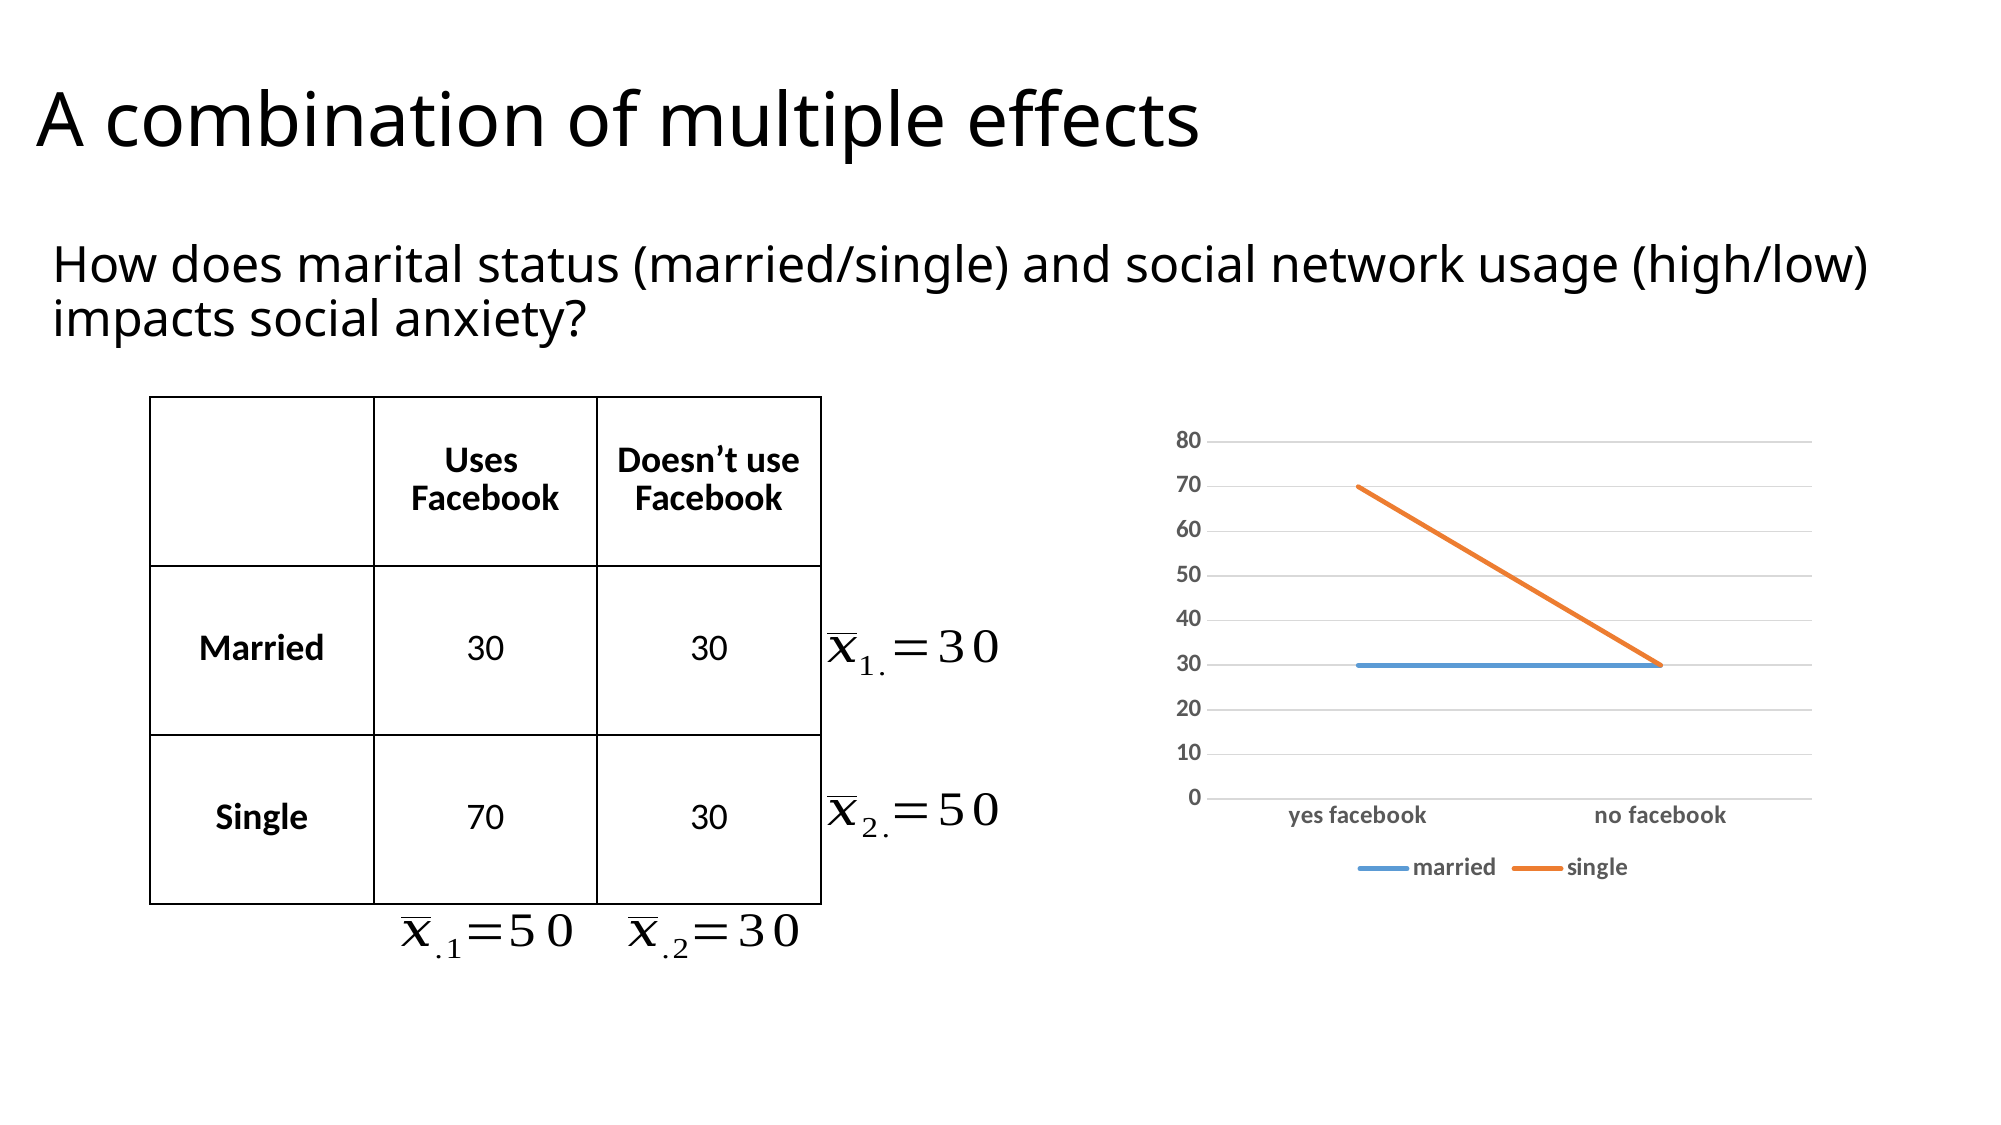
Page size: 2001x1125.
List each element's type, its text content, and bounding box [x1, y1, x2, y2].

table_cell 70 [375, 736, 596, 903]
list How does marital status (married/single) and social network usage (high/low) impacts social anxiety? [37, 231, 1924, 1071]
table_header Uses Facebook [375, 398, 596, 565]
table_cell Married [151, 567, 373, 734]
chart [1162, 420, 1826, 888]
table_cell 30 [598, 567, 820, 734]
table_header Doesn’t use Facebook [598, 398, 820, 565]
table_cell Single [151, 736, 373, 903]
table_cell 30 [598, 736, 820, 903]
table_header [151, 398, 373, 565]
table_cell 30 [375, 567, 596, 734]
title A combination of multiple effects [21, 13, 1862, 232]
